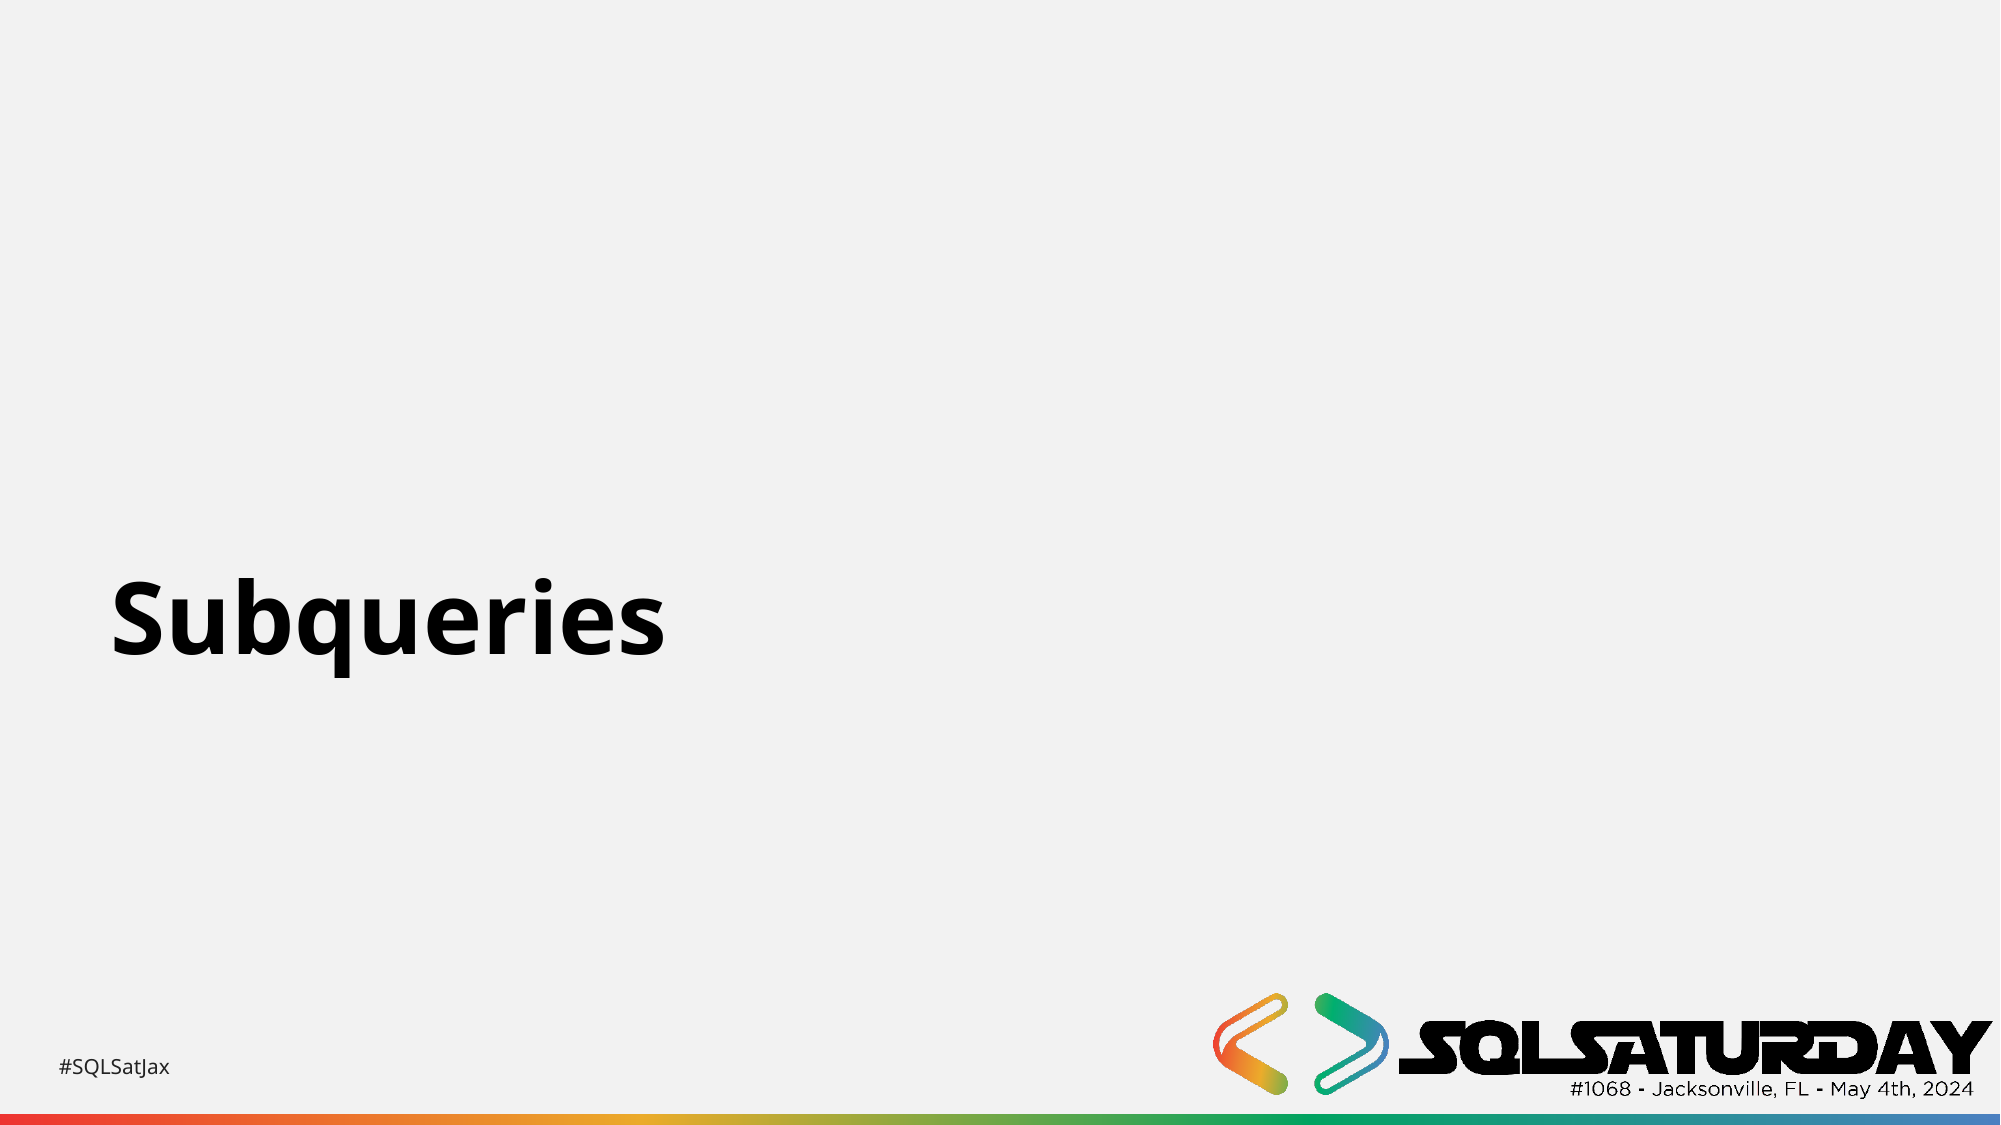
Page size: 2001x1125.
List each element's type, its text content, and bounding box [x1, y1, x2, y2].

picture [1213, 993, 1993, 1102]
title Subqueries [95, 560, 1740, 778]
picture [0, 1114, 2000, 1125]
